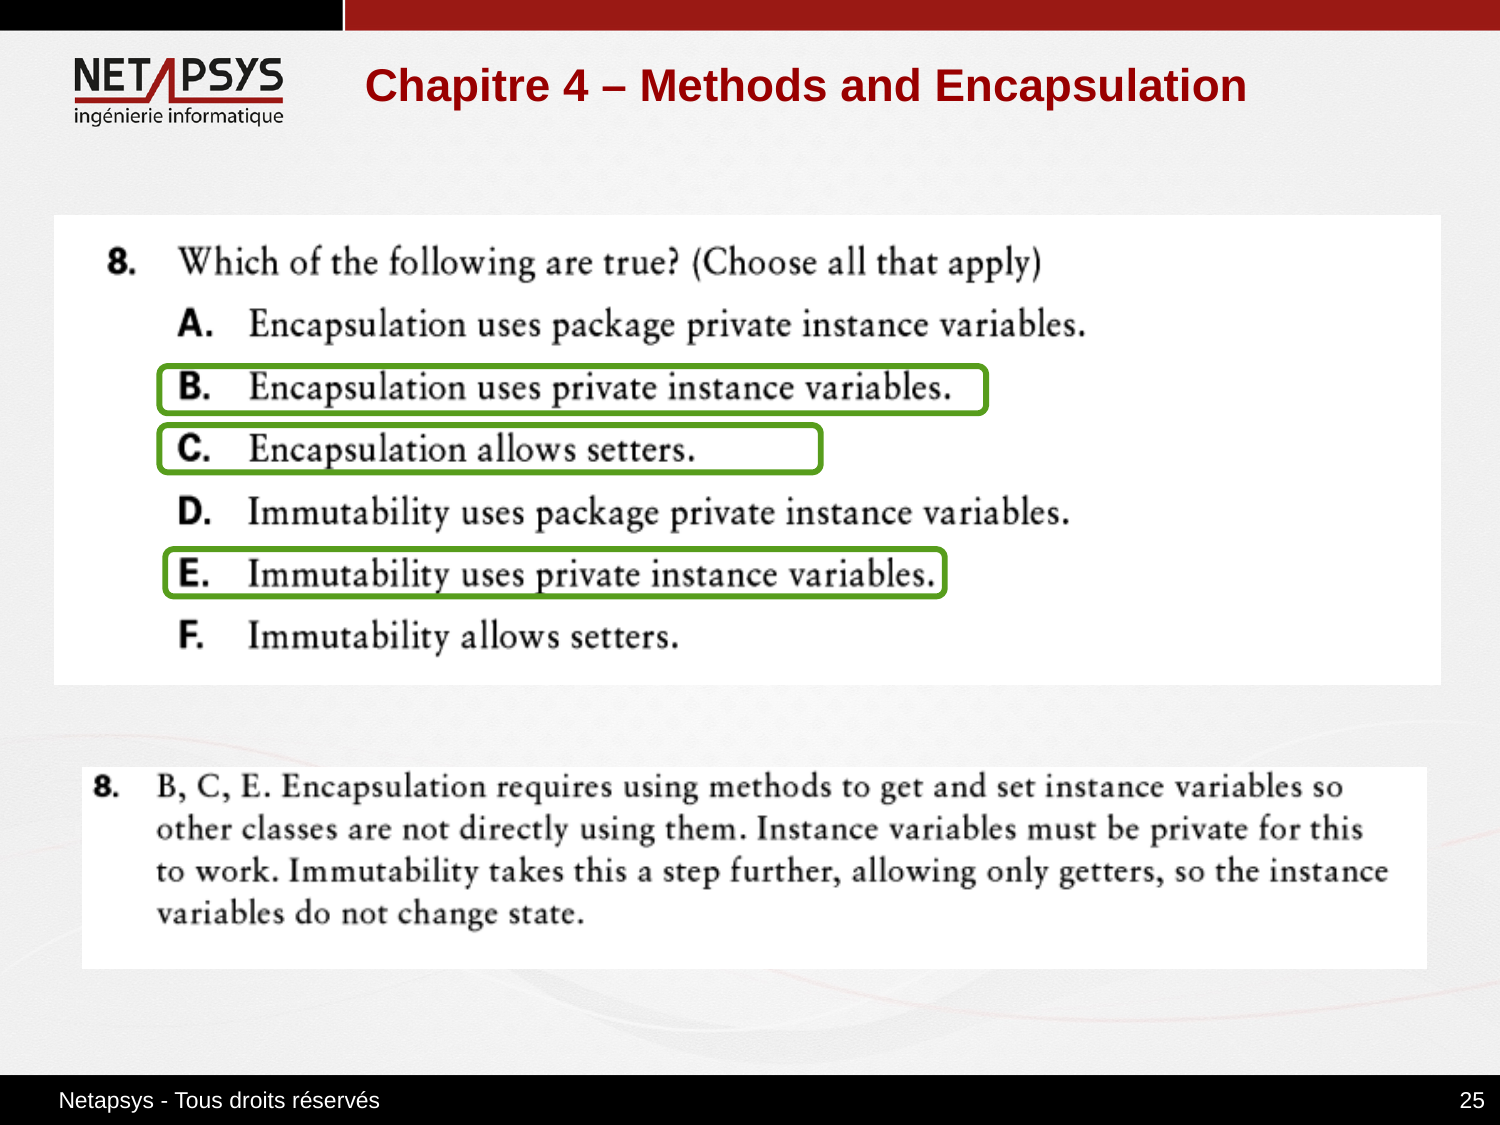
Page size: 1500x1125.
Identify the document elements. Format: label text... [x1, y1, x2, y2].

picture [0, 0, 1500, 1125]
text_box 25 [1149, 1069, 1500, 1125]
text_box Chapitre 4 – Methods and Encapsulation [350, 53, 1343, 113]
text_box Netapsys - Tous droits réservés [0, 1069, 458, 1125]
